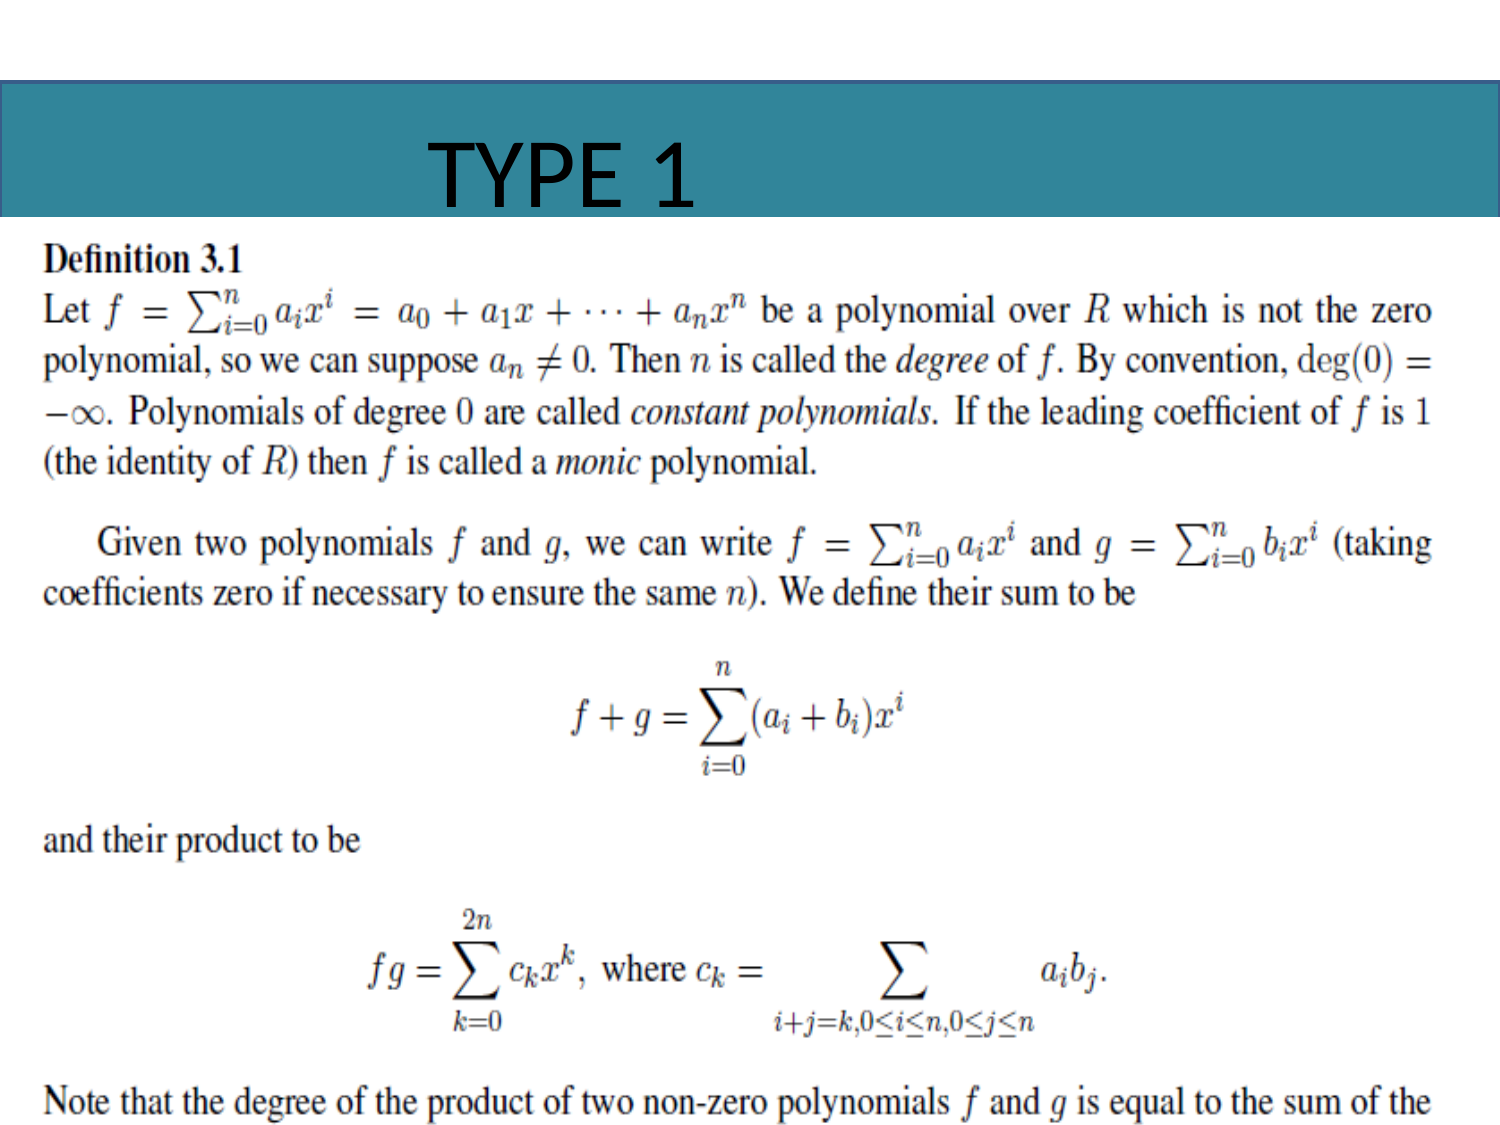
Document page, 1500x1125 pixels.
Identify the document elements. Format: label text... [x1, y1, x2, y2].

text_box TYPE 1 [412, 99, 925, 216]
picture [0, 217, 1500, 1125]
